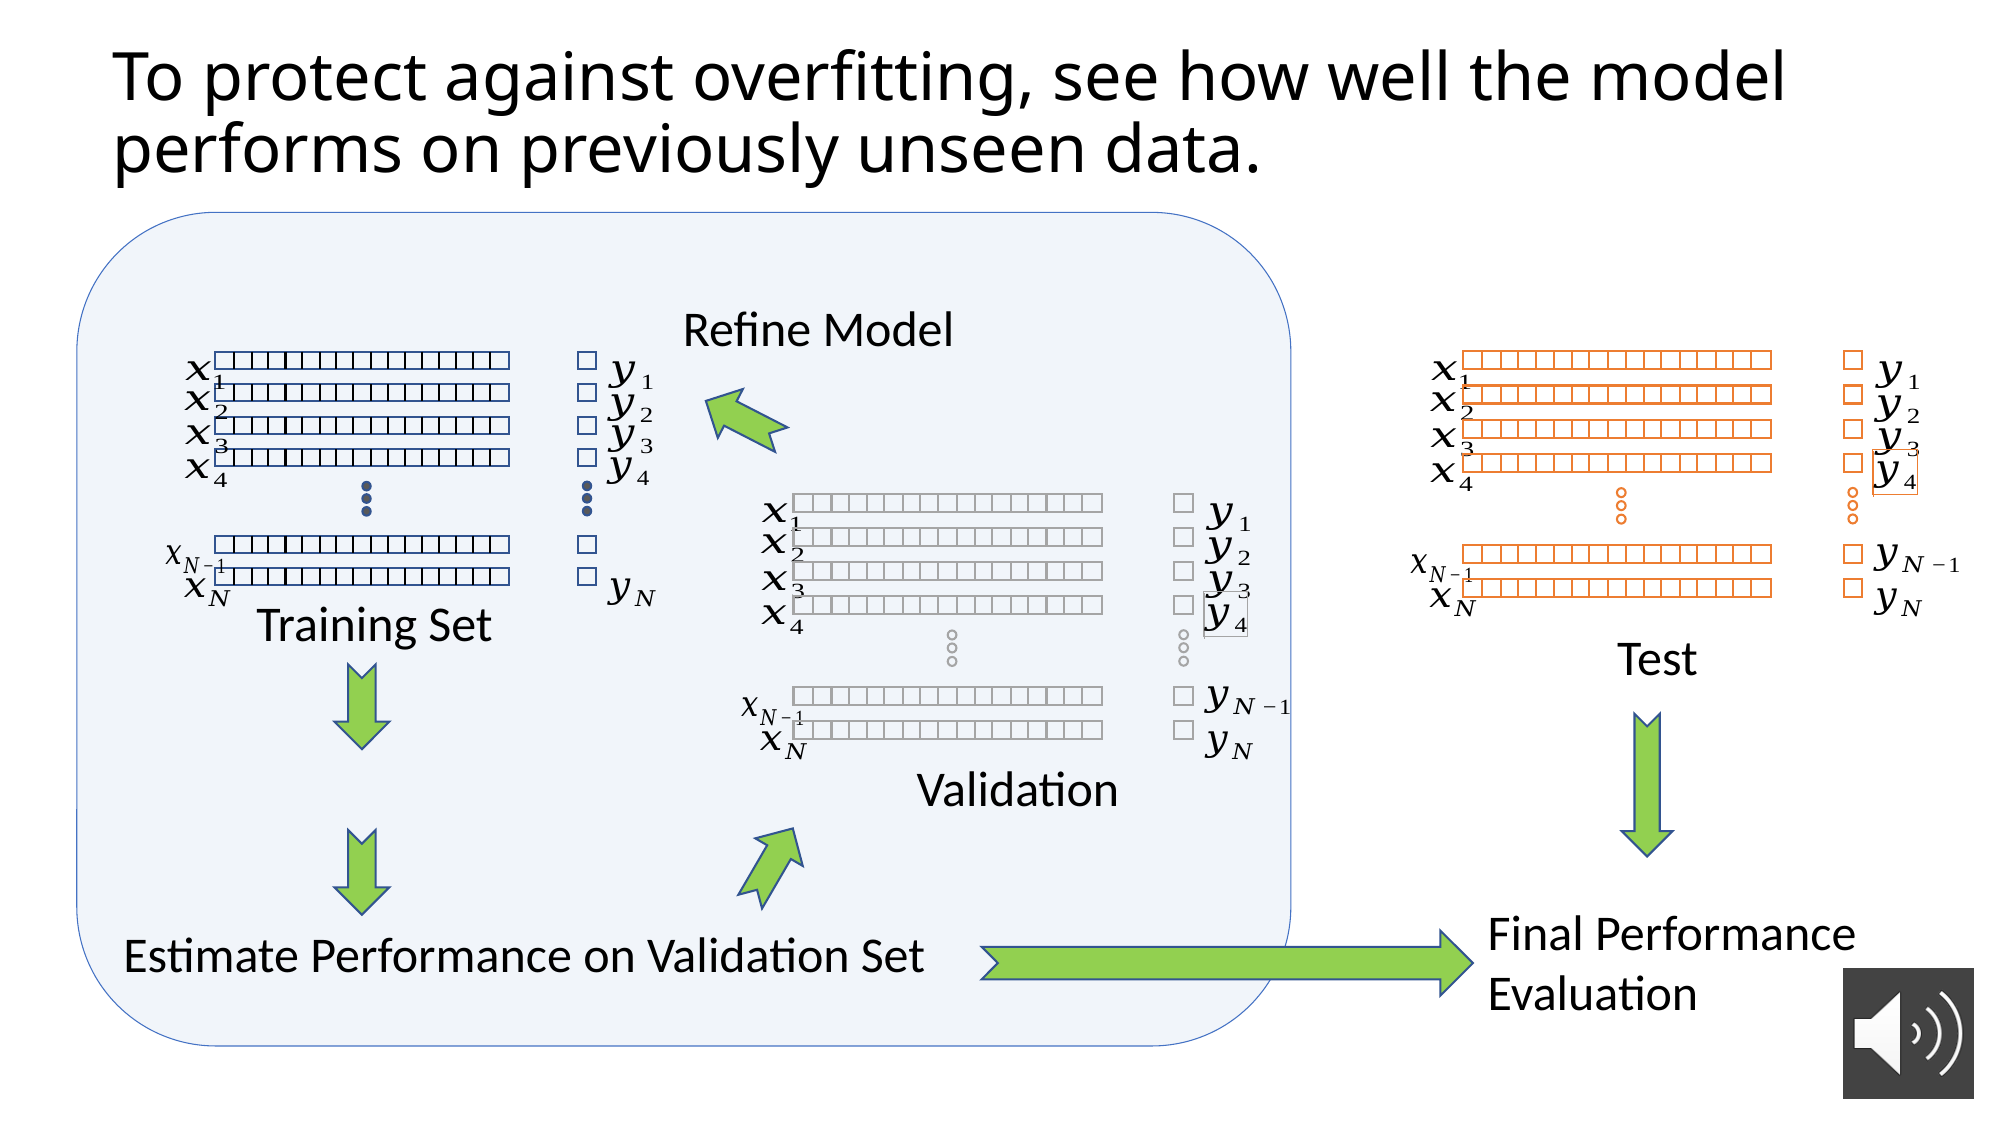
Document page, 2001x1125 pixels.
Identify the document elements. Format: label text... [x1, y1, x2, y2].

text_box Estimate Performance on Validation Set [108, 914, 941, 990]
text_box [331, 661, 392, 751]
picture [1841, 966, 1975, 1100]
text_box Validation [901, 749, 1135, 824]
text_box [793, 493, 1248, 740]
text_box [979, 928, 1472, 999]
text_box [331, 827, 392, 914]
text_box Test [1602, 618, 1713, 693]
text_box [1462, 351, 1918, 597]
text_box [736, 827, 805, 912]
text_box [1619, 711, 1675, 858]
text_box Final Performance Evaluation [1472, 893, 1903, 1029]
text_box Training Set [241, 612, 508, 659]
text_box To protect against overfitting, see how well the model performs on previously unseen data. [97, 35, 1903, 224]
text_box [76, 224, 1292, 1047]
text_box Refine Model [668, 288, 970, 364]
text_box [704, 387, 791, 454]
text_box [163, 349, 658, 612]
